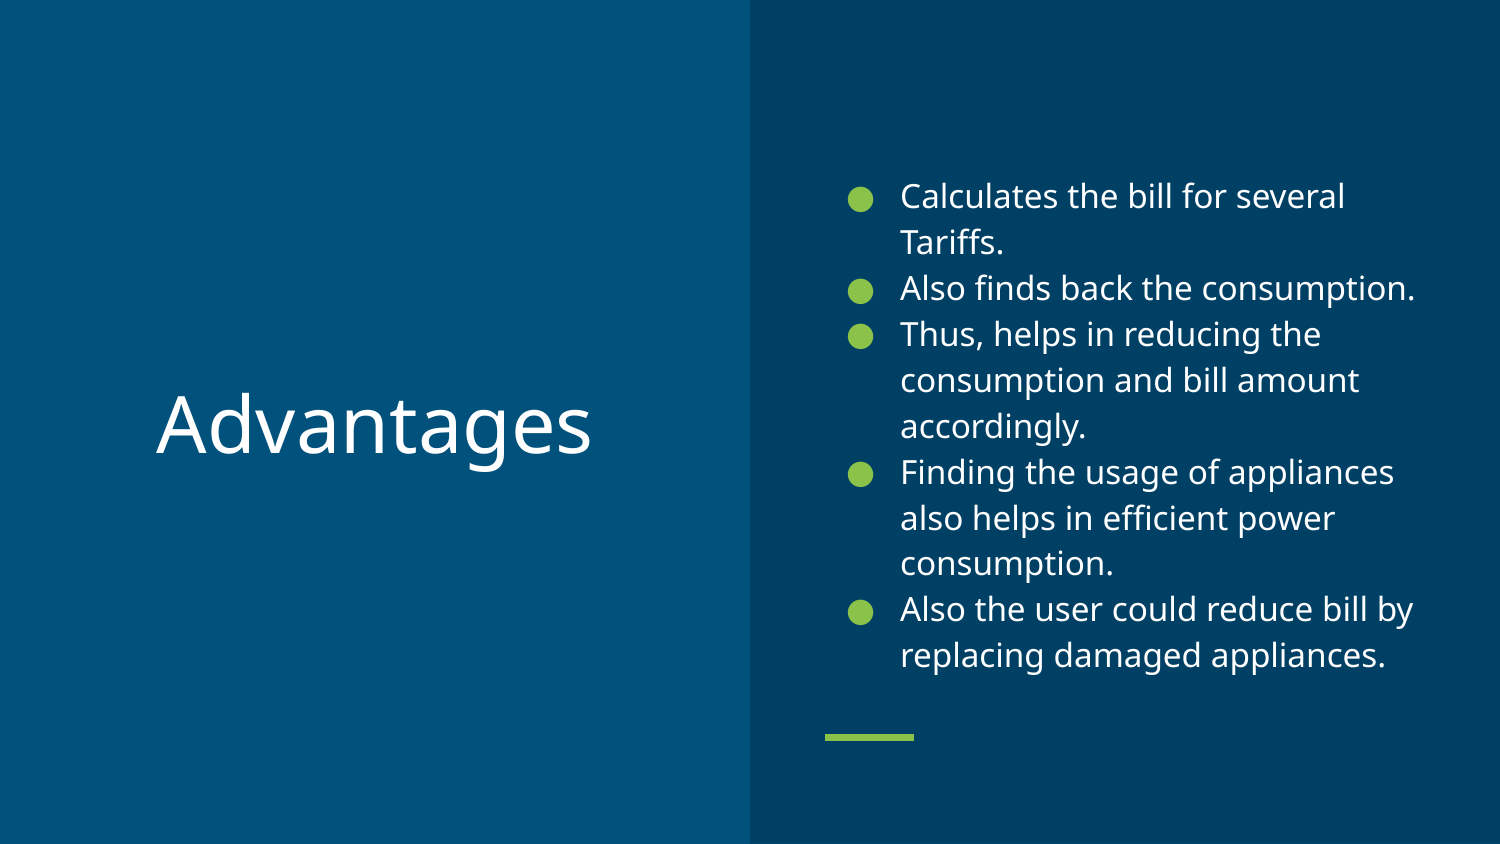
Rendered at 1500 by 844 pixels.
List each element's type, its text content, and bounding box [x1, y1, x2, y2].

list Calculates the bill for several Tariffs. Also finds back the consumption. Thus, helps in reducing the consumption and bill amount accordingly. Finding the usage of appliances also helps in efficient power consumption. Also the user could reduce bill by replacing damaged appliances. [810, 118, 1440, 725]
title Advantages [43, 298, 708, 546]
